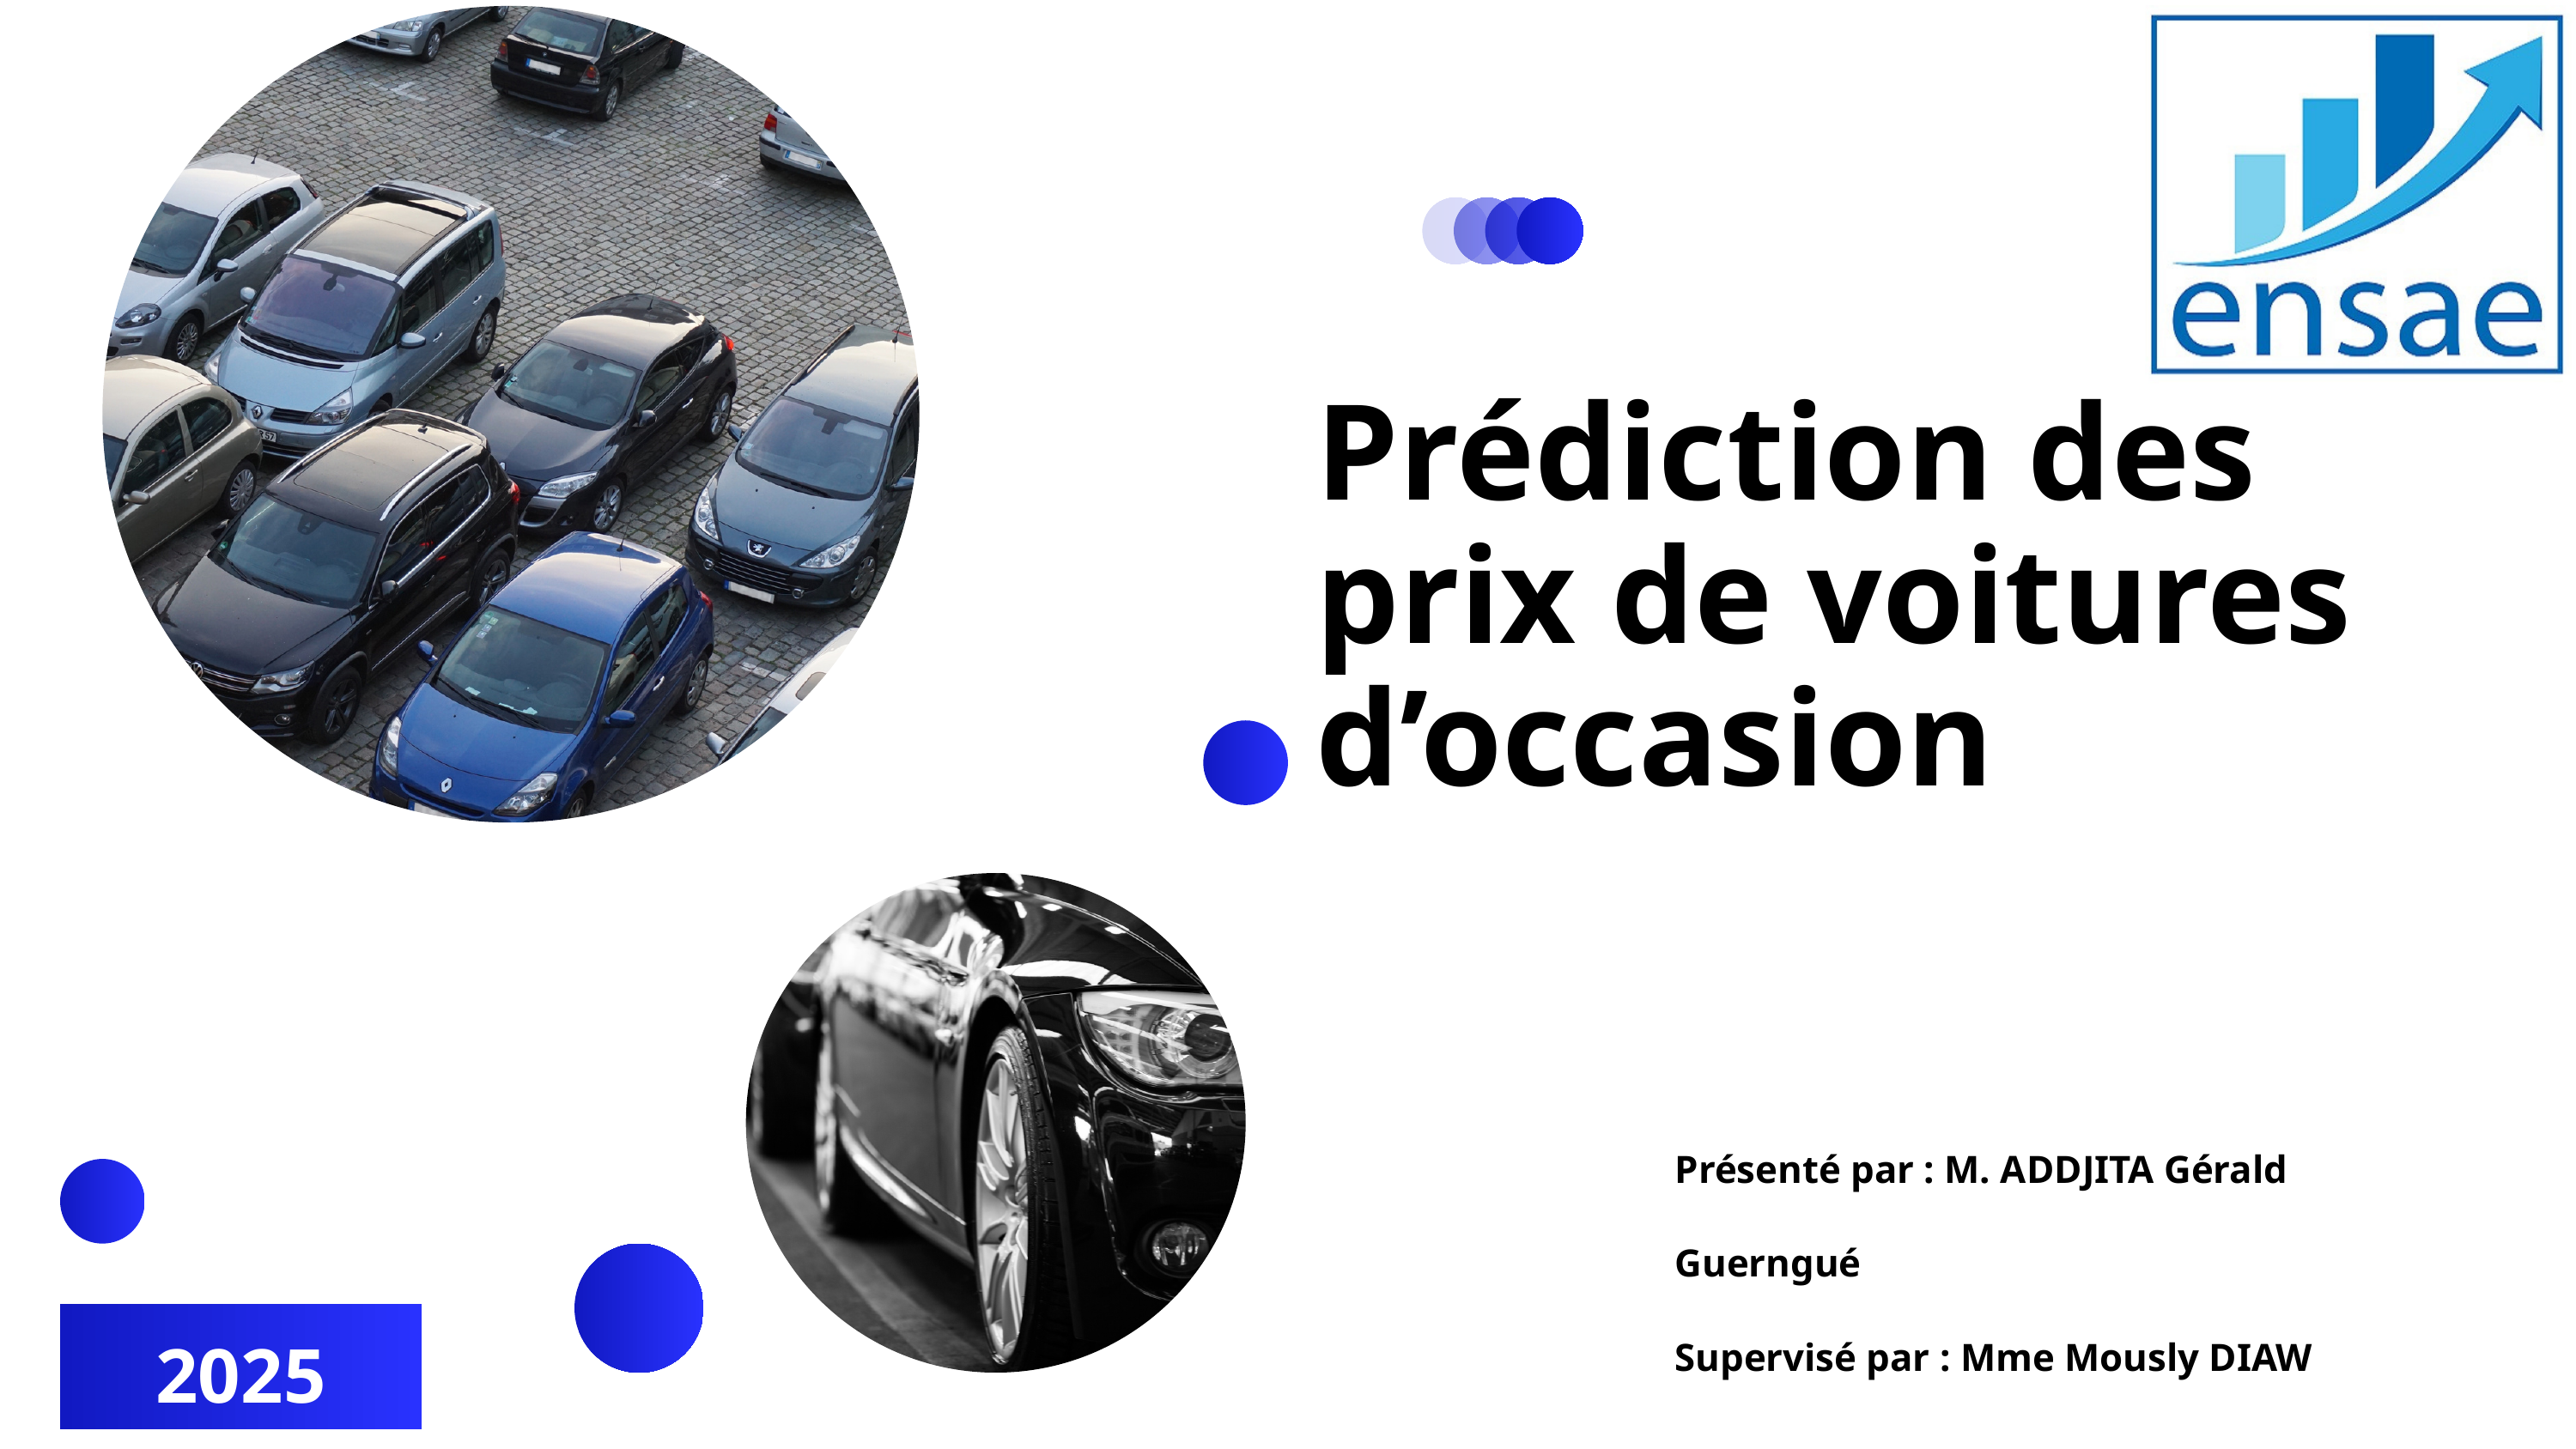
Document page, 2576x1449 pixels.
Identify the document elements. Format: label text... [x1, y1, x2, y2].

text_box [1203, 719, 1289, 806]
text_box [59, 1303, 422, 1429]
text_box Présenté par : M. ADDJITA Gérald Guerngué Supervisé par : Mme Mously DIAW [1674, 1096, 2483, 1379]
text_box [745, 872, 1246, 1373]
text_box Prédiction des prix de voitures d’occasion [1315, 384, 2432, 813]
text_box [574, 1243, 704, 1373]
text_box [102, 5, 920, 823]
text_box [59, 1158, 145, 1244]
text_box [1422, 197, 1583, 264]
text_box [2145, 5, 2576, 390]
